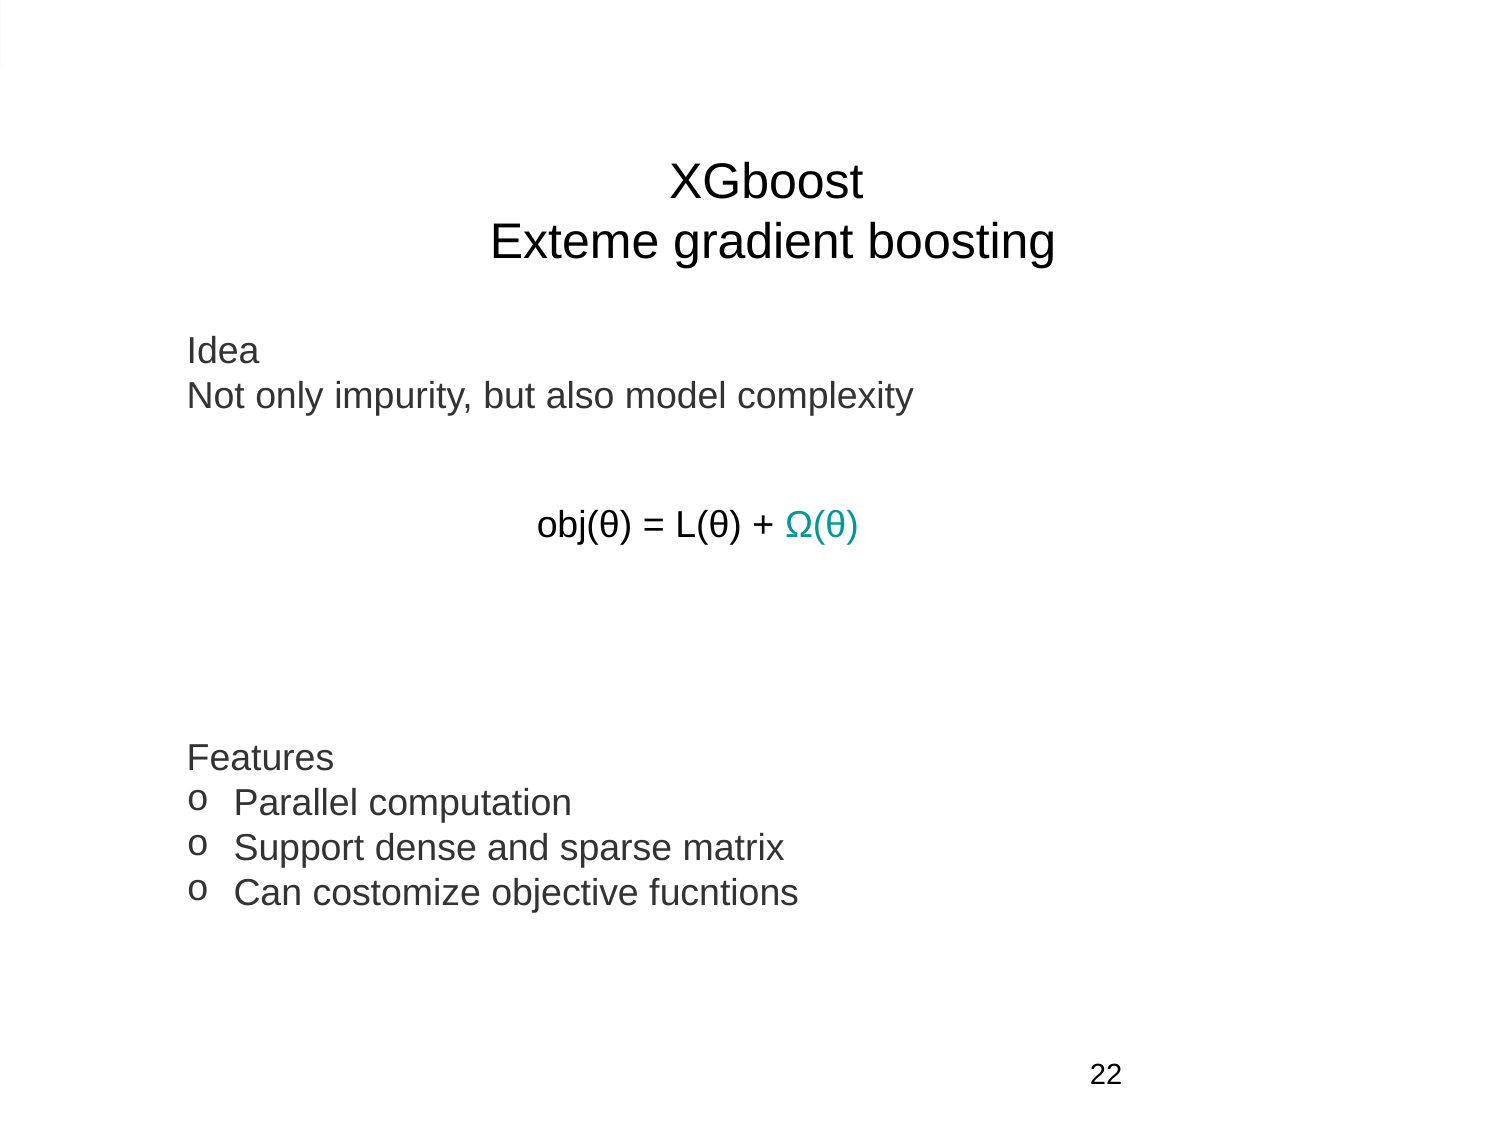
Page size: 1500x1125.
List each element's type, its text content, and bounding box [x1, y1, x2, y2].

text_box XGboost Exteme gradient boosting [475, 140, 1072, 276]
text_box Idea Not only impurity, but also model complexity [171, 319, 1439, 424]
text_box Features Parallel computation Support dense and sparse matrix Can costomize objective fucntions [171, 725, 1439, 921]
slide_number 22 [1074, 1042, 1425, 1103]
text_box obj(θ) = L(θ) + Ω(θ) [522, 492, 1273, 598]
